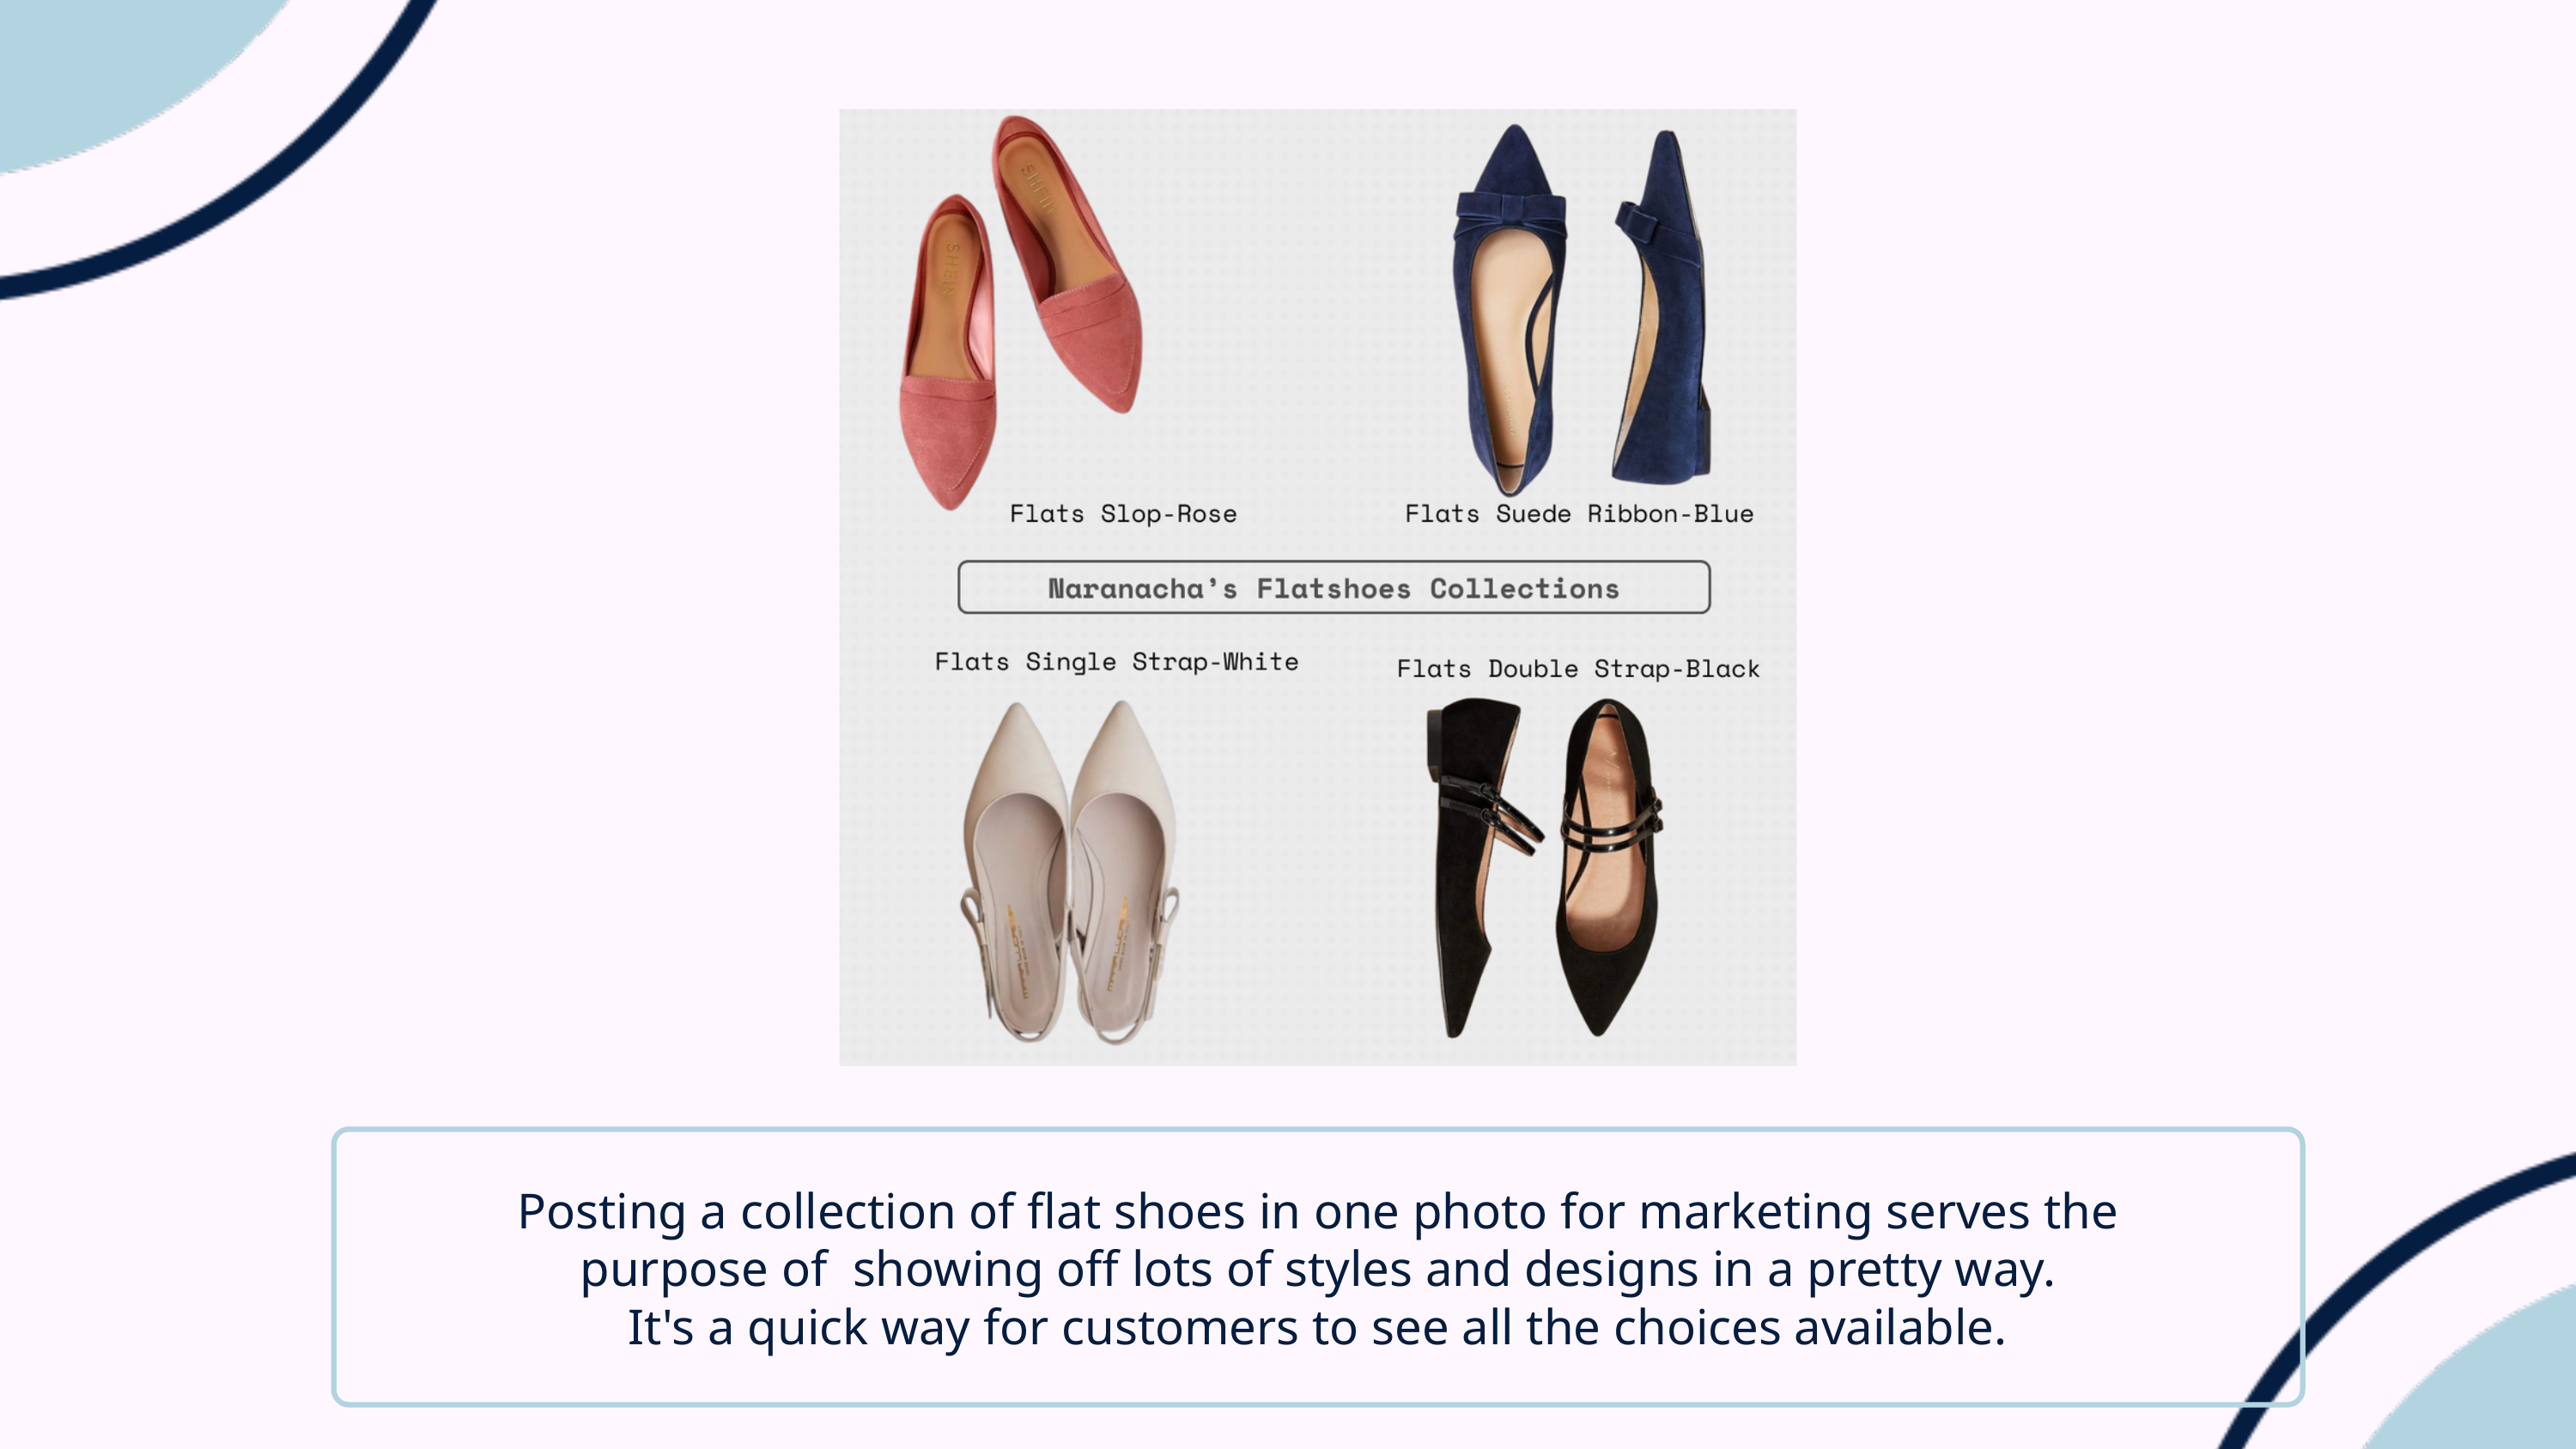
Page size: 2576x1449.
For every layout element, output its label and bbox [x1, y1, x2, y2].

text_box [333, 1129, 2303, 1405]
text_box [0, 0, 514, 307]
text_box [2152, 1130, 2576, 1449]
text_box [839, 109, 1797, 1066]
